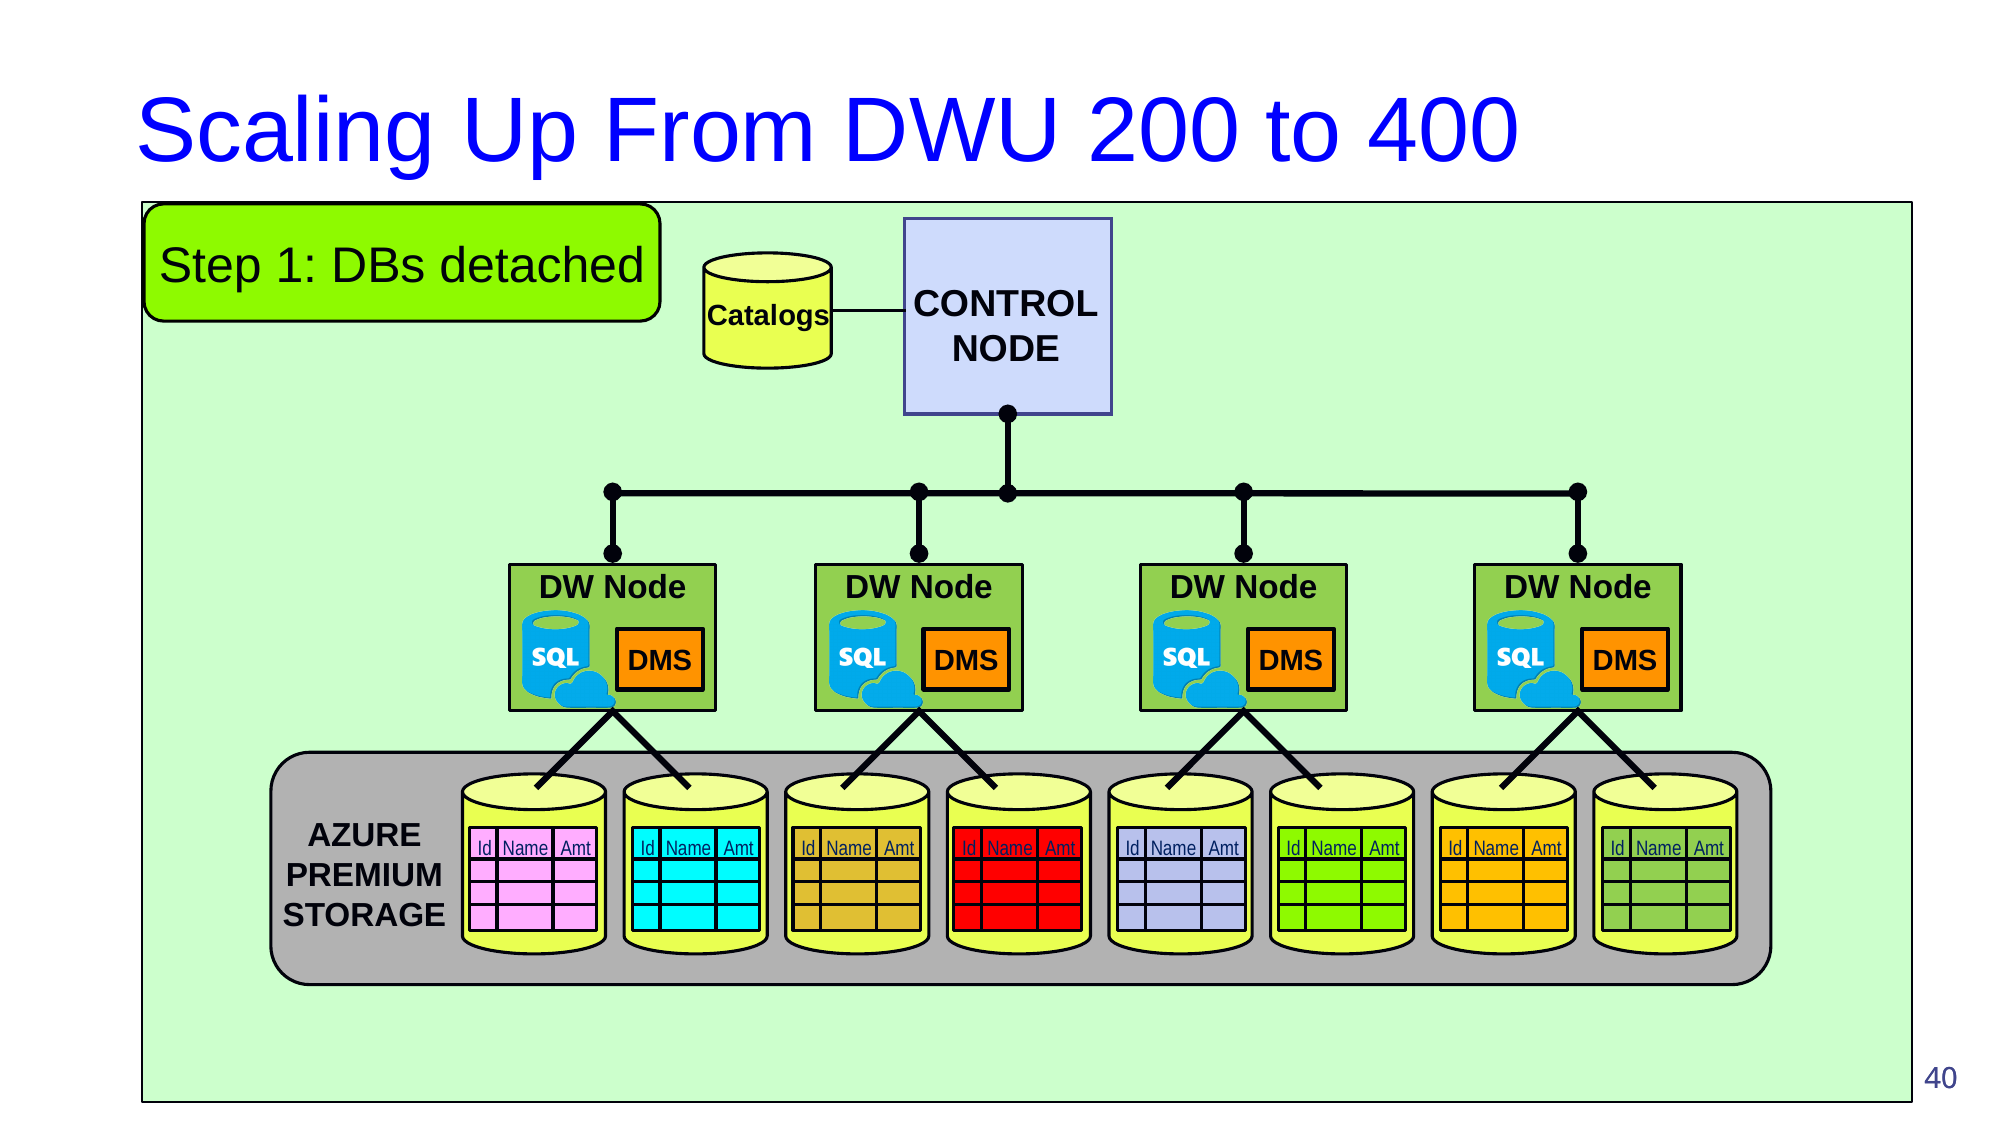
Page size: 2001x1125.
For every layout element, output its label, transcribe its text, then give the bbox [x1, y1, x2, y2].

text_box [1140, 557, 1348, 712]
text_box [1110, 827, 1257, 931]
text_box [691, 252, 846, 369]
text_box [1474, 557, 1682, 712]
text_box [141, 201, 1912, 1102]
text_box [610, 708, 690, 789]
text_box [1595, 827, 1742, 931]
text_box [896, 217, 1115, 415]
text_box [786, 827, 932, 931]
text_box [535, 708, 610, 789]
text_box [1166, 708, 1241, 789]
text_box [509, 557, 717, 712]
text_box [462, 827, 609, 931]
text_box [1575, 708, 1655, 789]
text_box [1271, 827, 1417, 931]
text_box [842, 708, 916, 789]
text_box Step 1: DBs detached [143, 203, 661, 322]
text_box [240, 752, 1772, 985]
title Scaling Up From DWU 200 to 400 [119, 0, 1821, 188]
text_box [916, 708, 997, 789]
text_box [1241, 708, 1321, 789]
slide_number 40 [1820, 1031, 1974, 1107]
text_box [1500, 708, 1575, 789]
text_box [947, 827, 1093, 931]
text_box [815, 557, 1023, 712]
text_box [625, 827, 772, 931]
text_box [1433, 827, 1579, 931]
